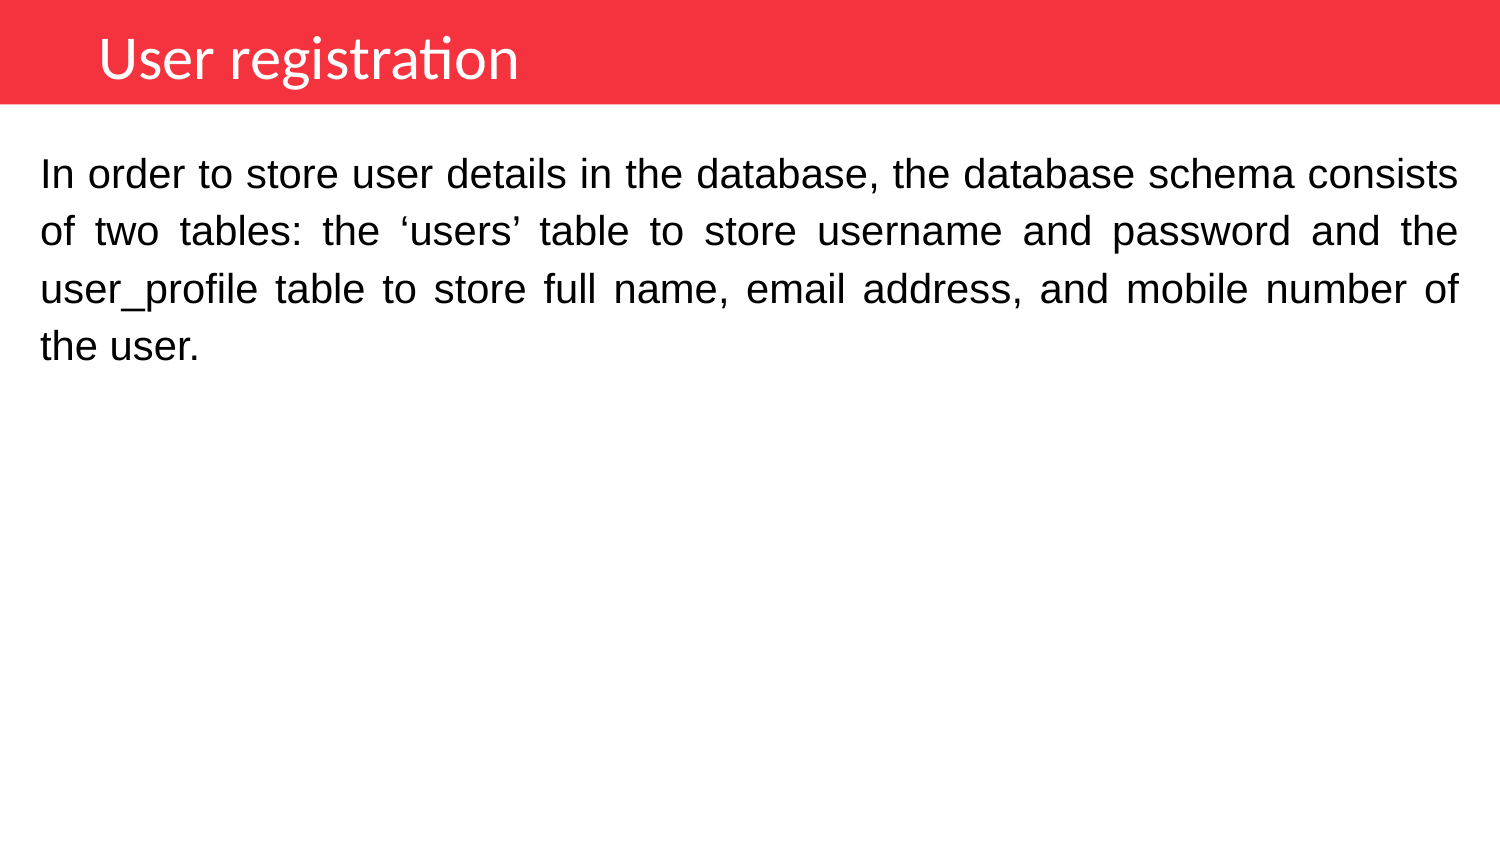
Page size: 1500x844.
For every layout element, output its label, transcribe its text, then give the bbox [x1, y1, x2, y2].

text_box [0, 0, 1500, 105]
text_box In order to store user details in the database, the database schema consists of two tables: the ‘users’ table to store username and password and the user_profile table to store full name, email address, and mobile number of the user. [25, 123, 1475, 820]
text_box User registration [83, 2, 1289, 123]
